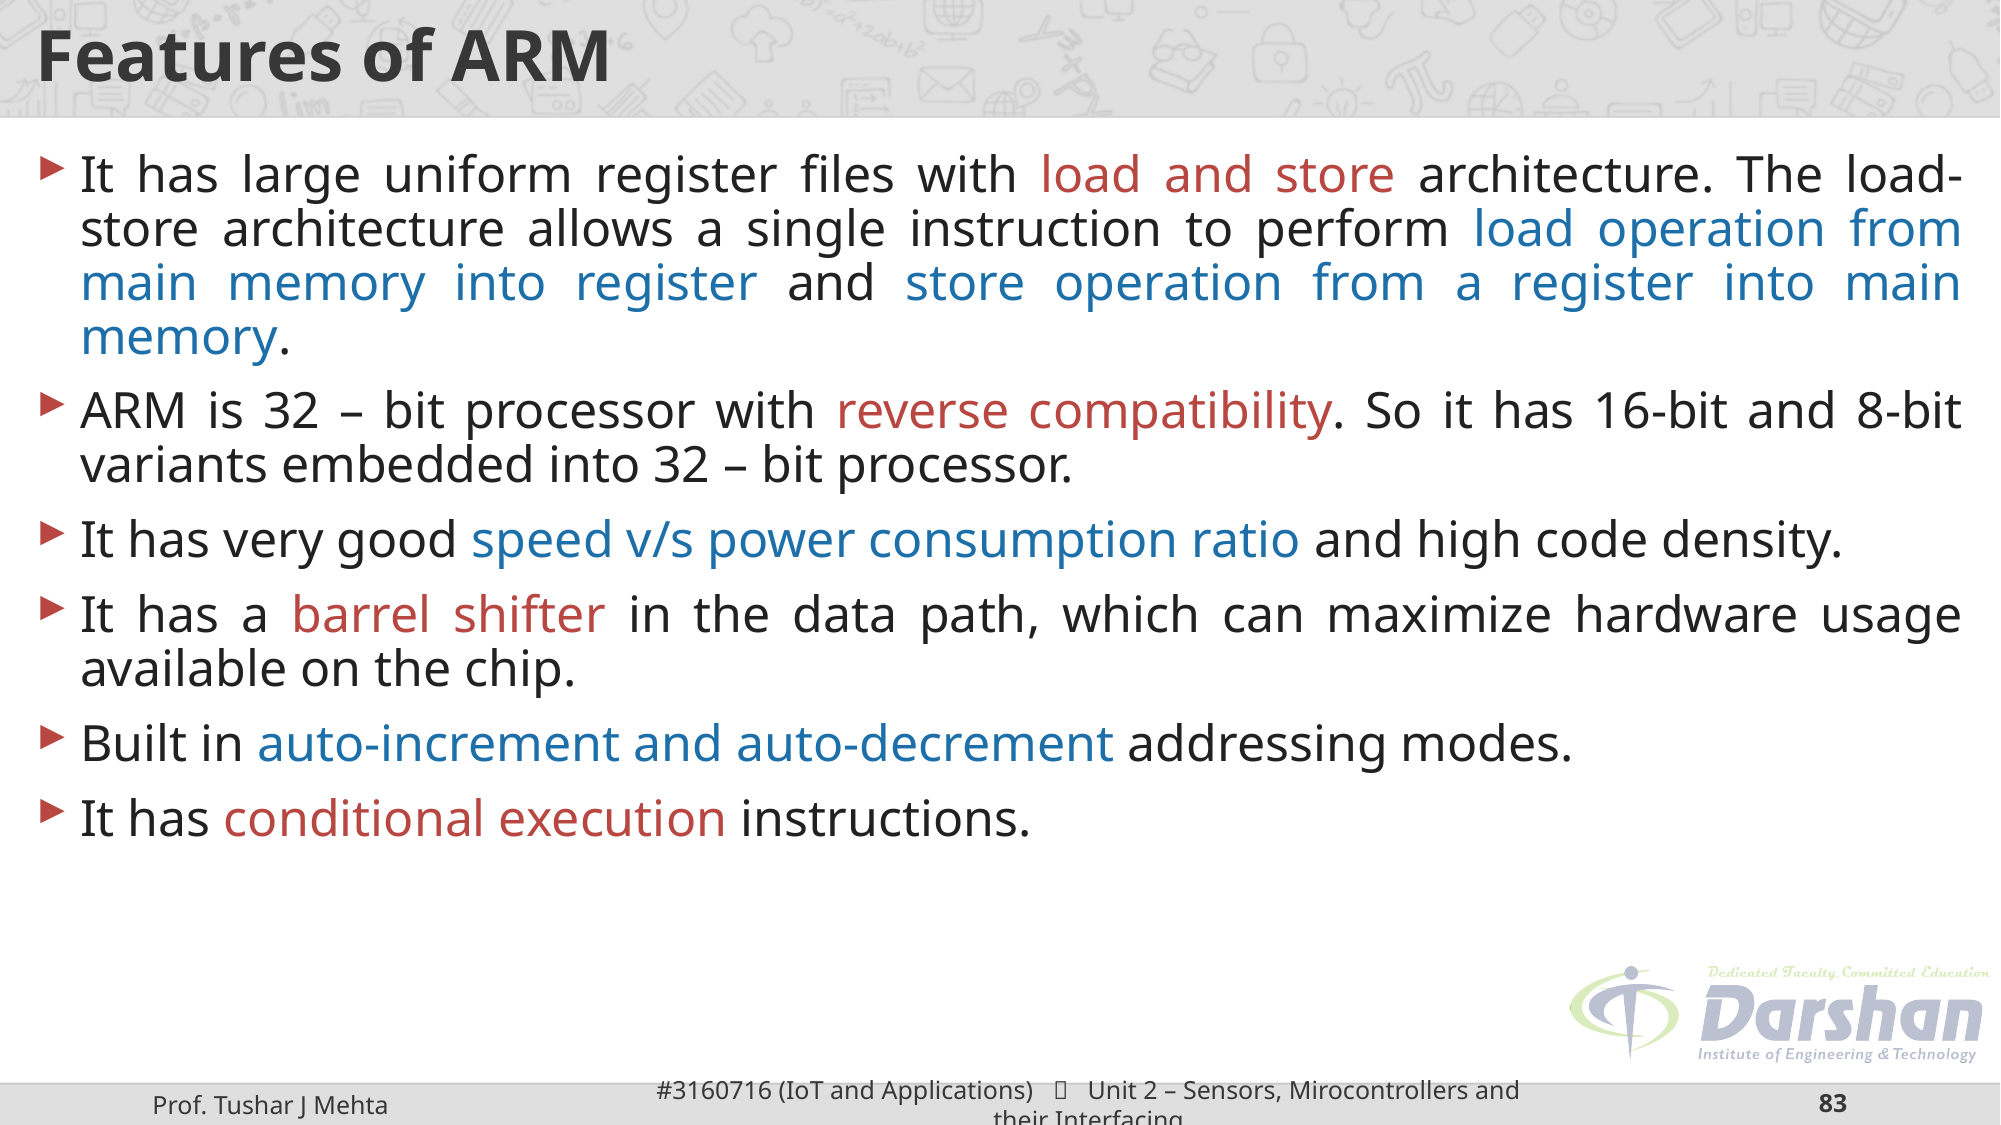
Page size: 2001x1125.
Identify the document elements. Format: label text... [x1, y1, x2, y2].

title Features of ARM [0, 0, 2000, 117]
title ARM Register Organization - SFRs [1570, 966, 1990, 1063]
list It has large uniform register files with load and store architecture. The load-store architecture allows a single instruction to perform load operation from main memory into register and store operation from a register into main memory. ARM is 32 – bit processor with reverse compatibility. So it has 16-bit and 8-bit variants embedded into 32 – bit processor. It has very good speed v/s power consumption ratio and high code density. It has a barrel shifter in the data path, which can maximize hardware usage available on the chip. Built in auto-increment and auto-decrement addressing modes. It has conditional execution instructions. [21, 141, 1979, 1059]
